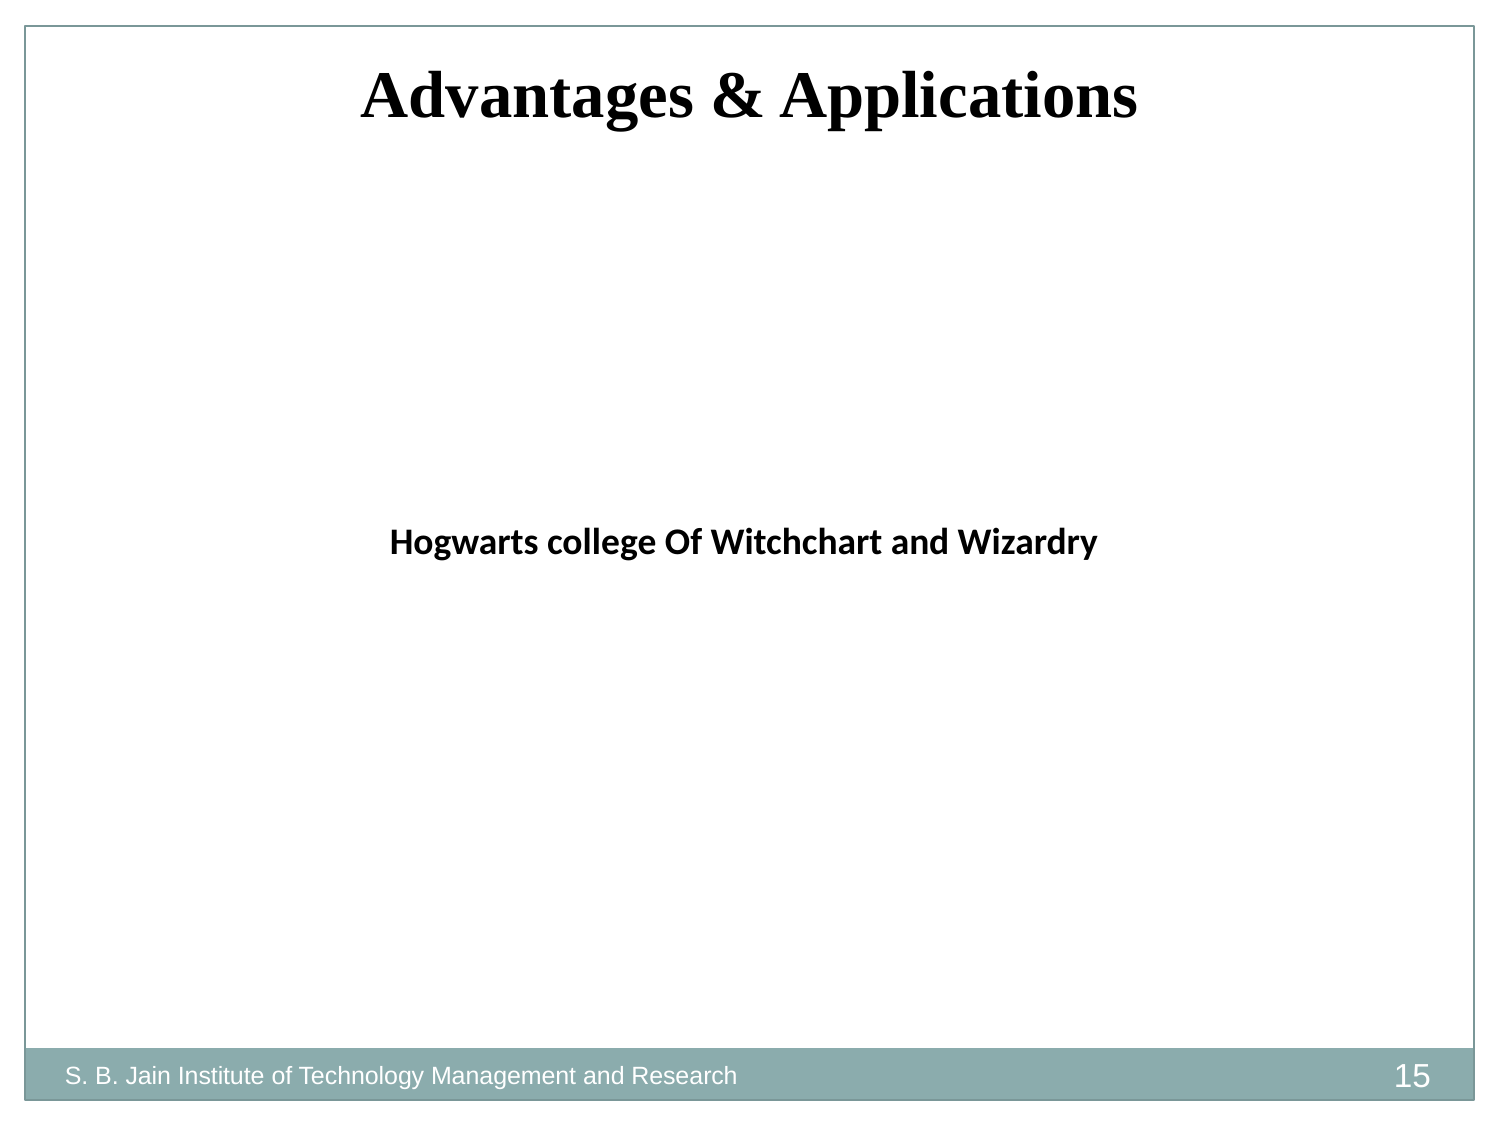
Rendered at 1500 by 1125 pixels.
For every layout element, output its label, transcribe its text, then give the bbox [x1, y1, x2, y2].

text_box S. B. Jain Institute of Technology Management and Research [62, 1059, 922, 1090]
text_box Advantages & Applications [75, 45, 1425, 138]
text_box Hogwarts college Of Witchchart and Wizardry [374, 509, 1125, 570]
text_box [75, 262, 1425, 1005]
text_box [1387, 1054, 1438, 1094]
